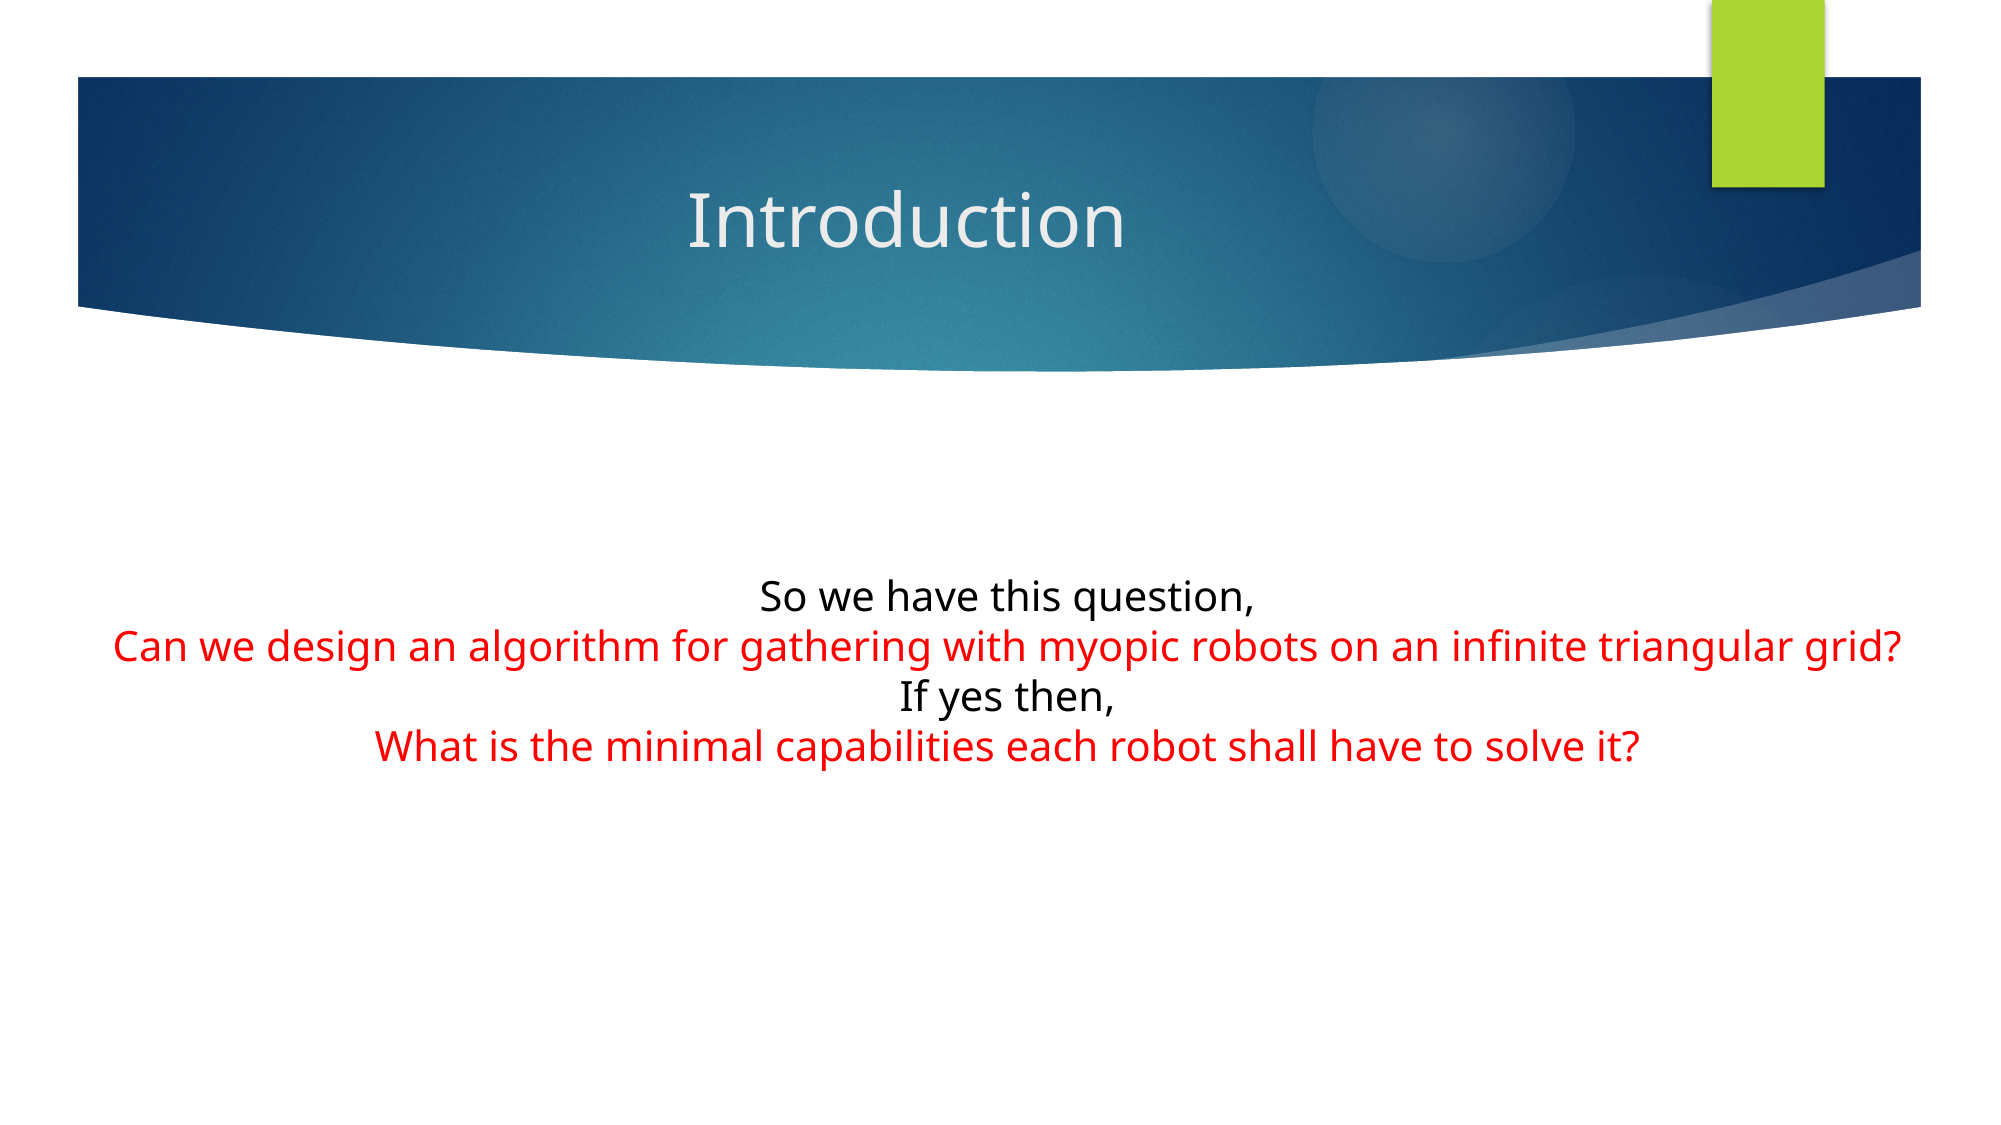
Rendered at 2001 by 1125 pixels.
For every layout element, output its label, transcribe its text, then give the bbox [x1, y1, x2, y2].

title Introduction [189, 159, 1627, 276]
text_box So we have this question, Can we design an algorithm for gathering with myopic robots on an infinite triangular grid? If yes then, What is the minimal capabilities each robot shall have to solve it? [0, 562, 2000, 778]
